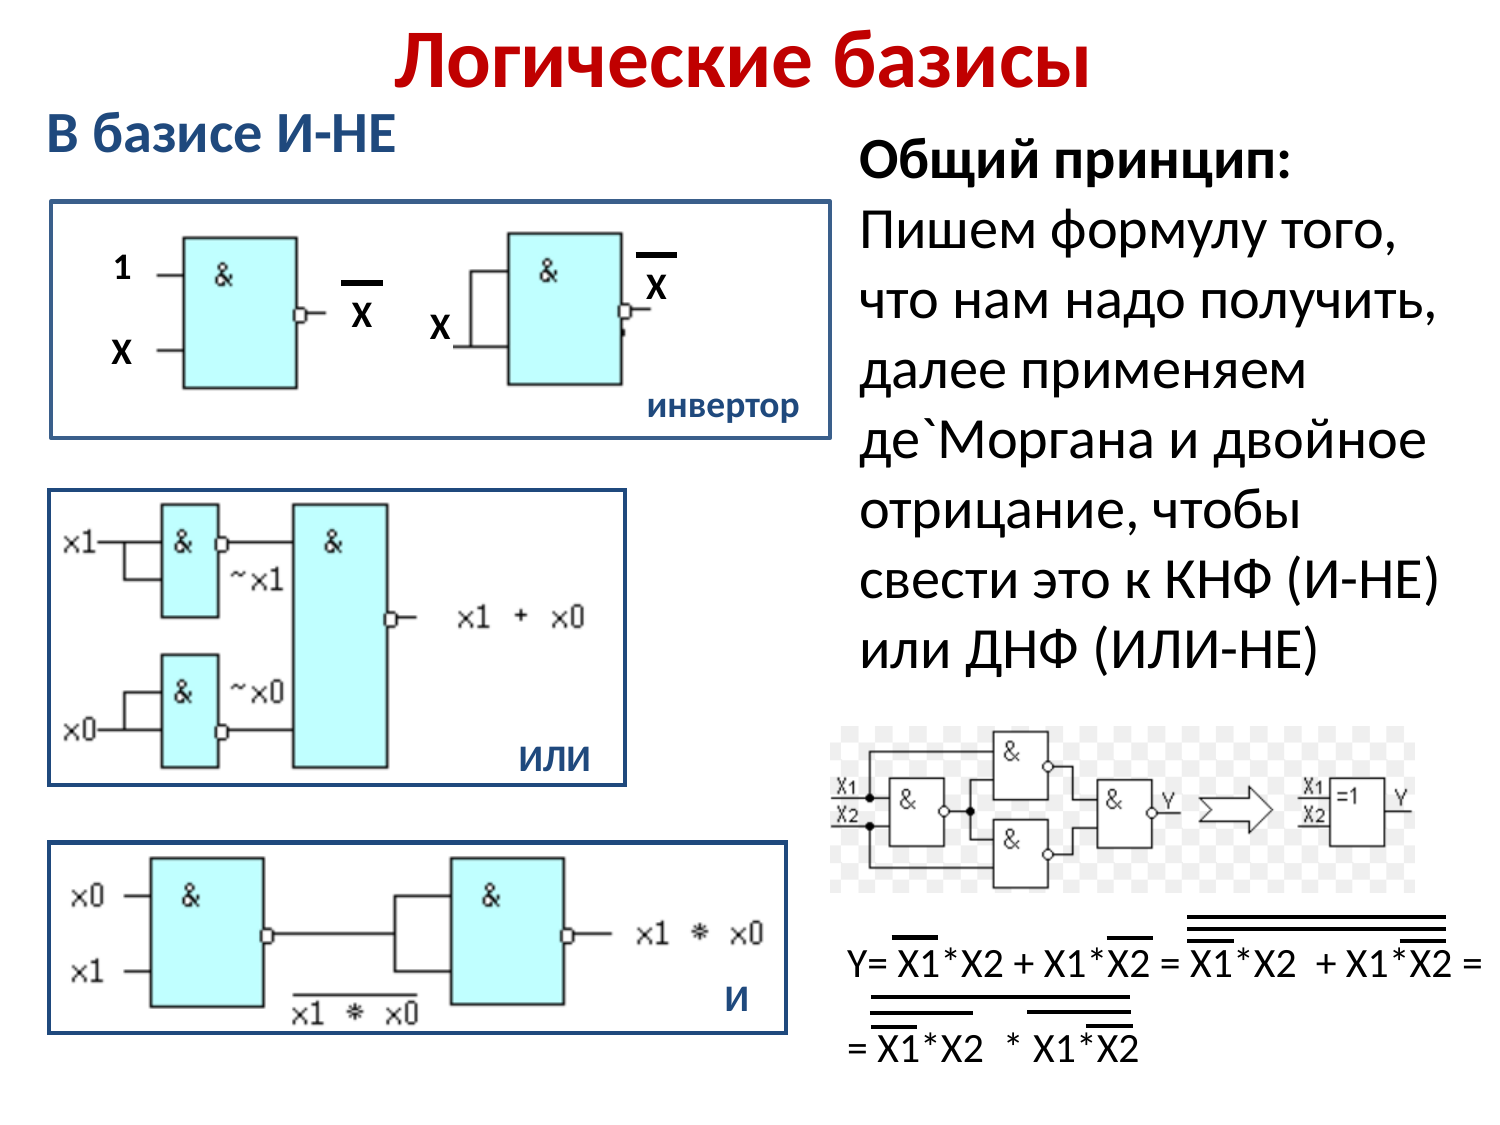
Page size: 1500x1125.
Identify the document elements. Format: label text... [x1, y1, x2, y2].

text_box инвертор [631, 372, 815, 433]
picture [453, 224, 657, 397]
text_box [49, 199, 832, 440]
picture [147, 218, 347, 403]
picture [830, 726, 1415, 893]
picture [50, 844, 784, 1031]
picture [50, 492, 623, 784]
text_box В базисе И-НЕ [31, 86, 413, 172]
text_box ? [657, 256, 672, 372]
text_box Y= Х1*Х2 + Х1*Х2 = Х1*Х2 + Х1*Х2 = = Х1*Х2 * Х1*Х2 [832, 928, 1499, 1079]
text_box ? [144, 221, 378, 409]
title Логические базисы [17, 5, 1471, 102]
text_box Общий принцип: Пишем формулу того, что нам надо получить, далее применяем де`Моргана и двойное отрицание, чтобы свести это к КНФ (И-НЕ) или ДНФ (ИЛИ-НЕ) [844, 112, 1477, 687]
